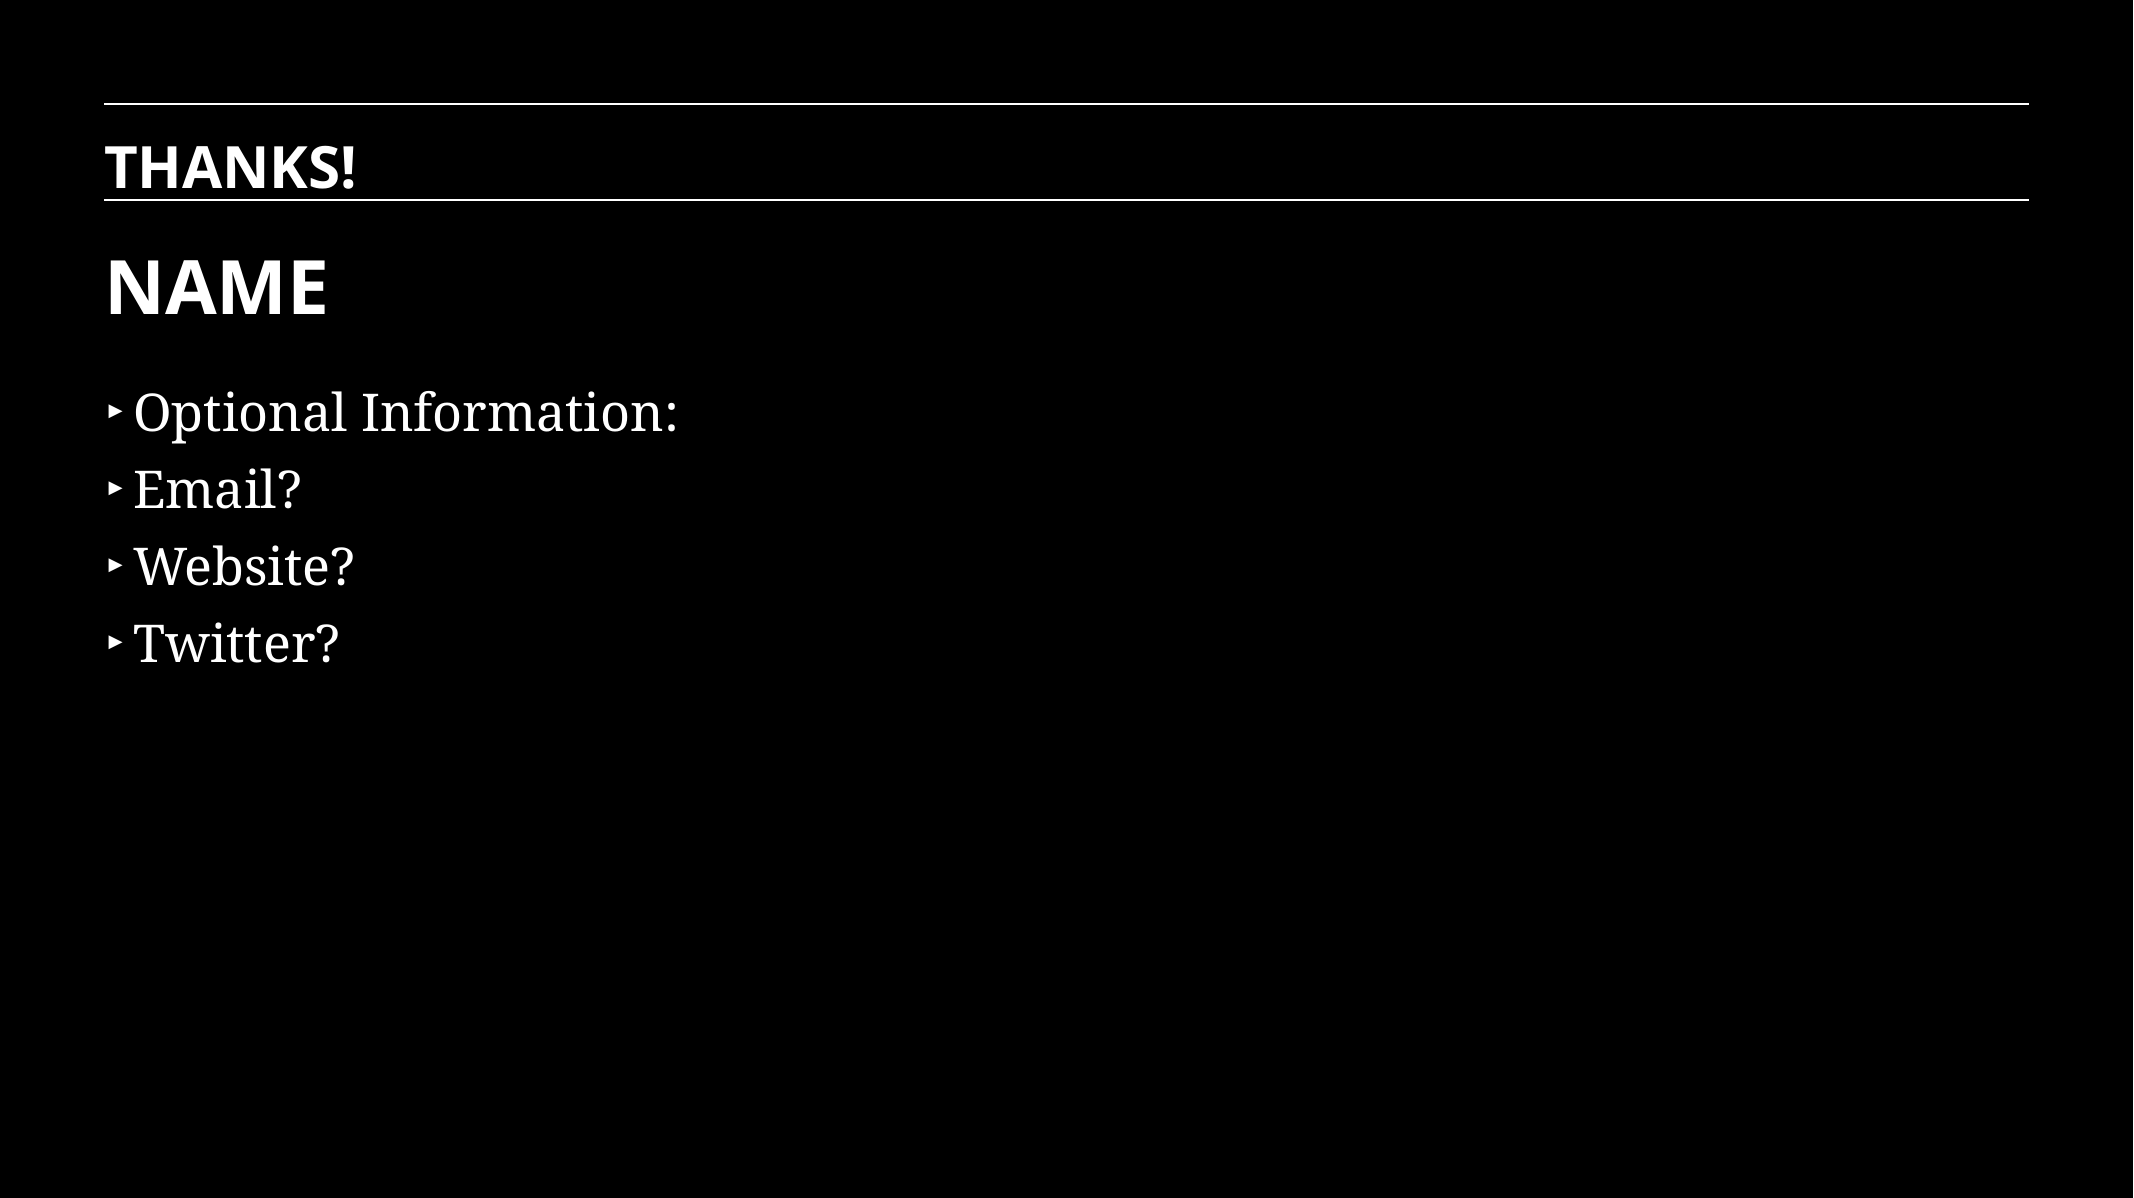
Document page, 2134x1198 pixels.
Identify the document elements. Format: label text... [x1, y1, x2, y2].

text_box Optional Information: Email? Website? Twitter? [104, 372, 2030, 998]
text_box NAME [104, 260, 2030, 359]
text_box THANKS! [104, 120, 1371, 192]
